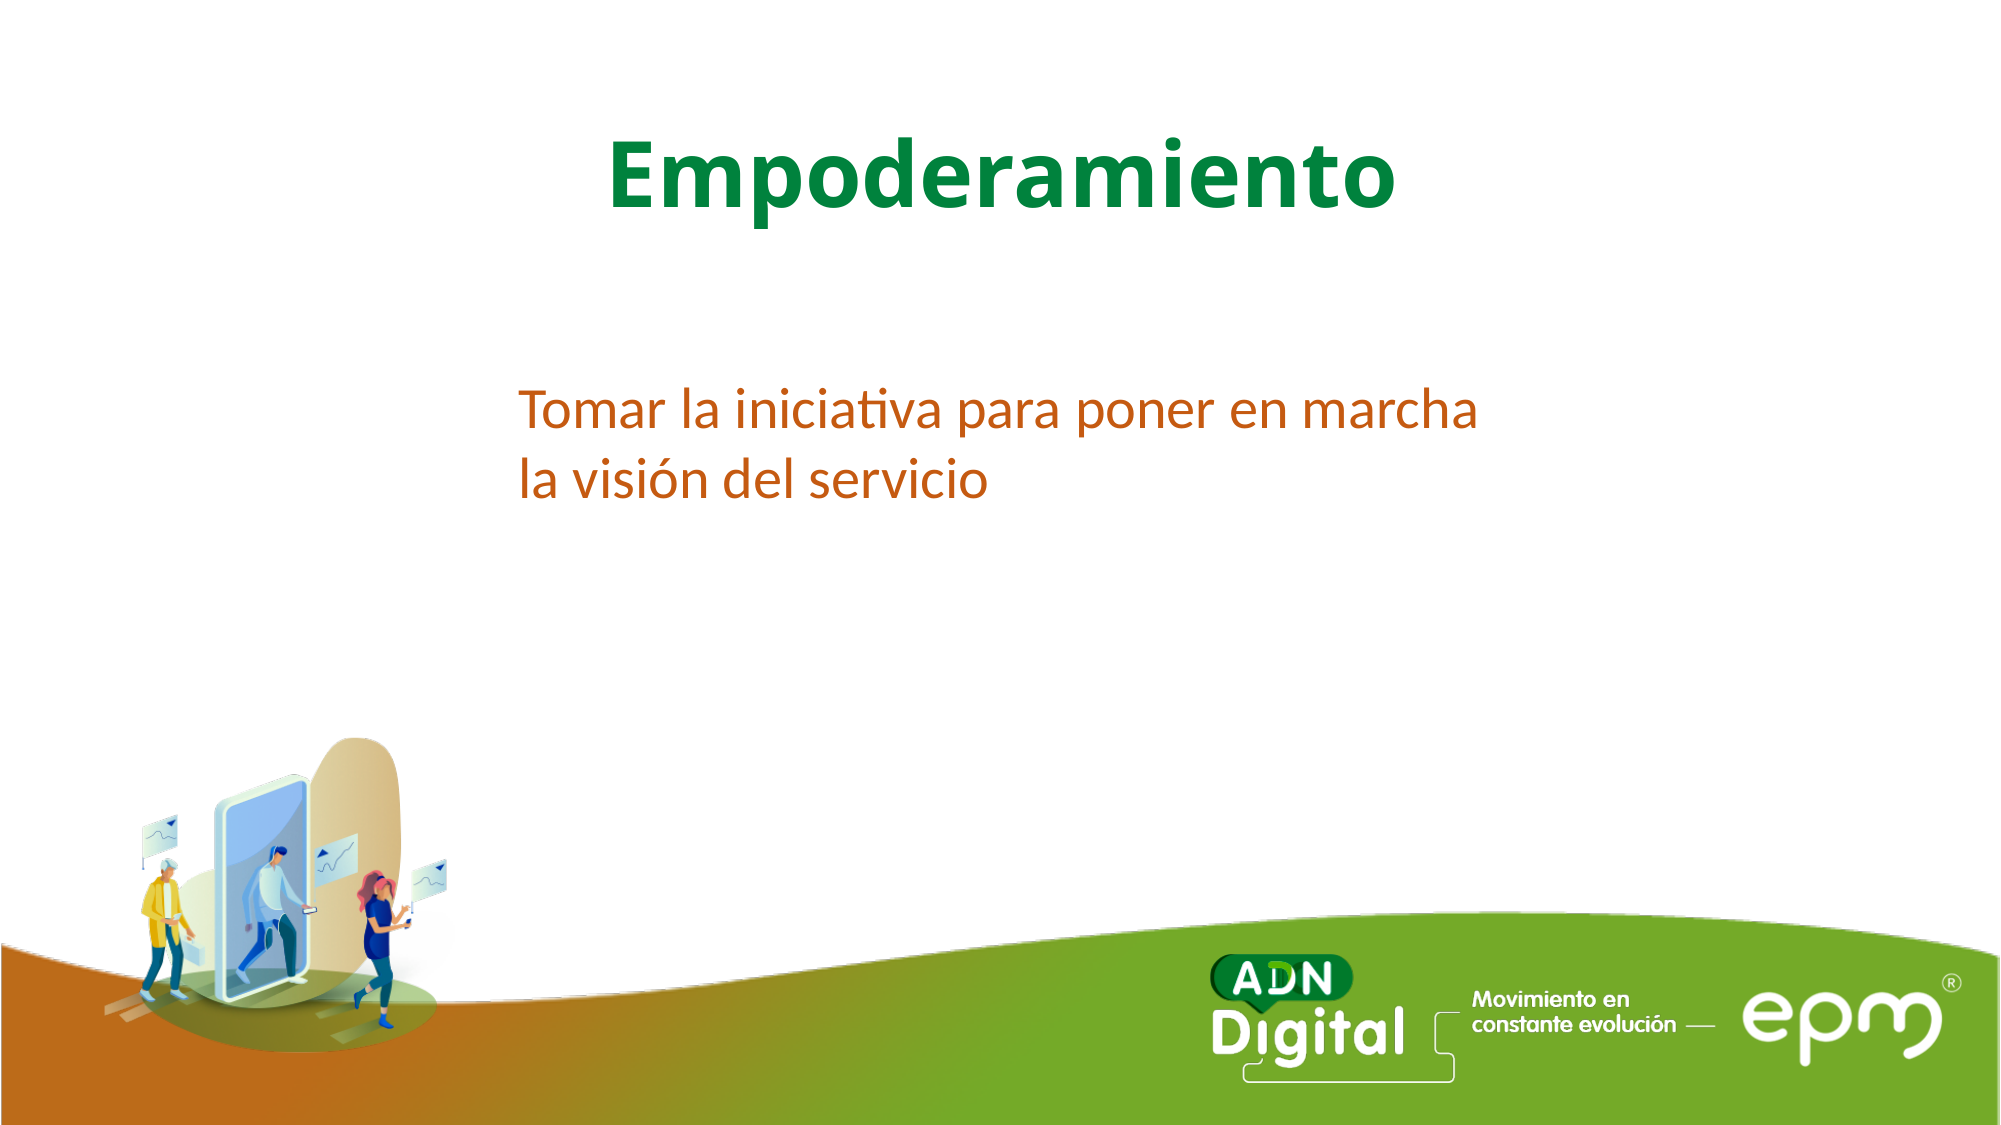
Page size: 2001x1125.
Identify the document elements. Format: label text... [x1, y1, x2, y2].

text_box Tomar la iniciativa para poner en marcha la visión del servicio [503, 363, 1501, 518]
text_box Empoderamiento [162, 108, 1842, 252]
picture [0, 716, 2000, 1125]
